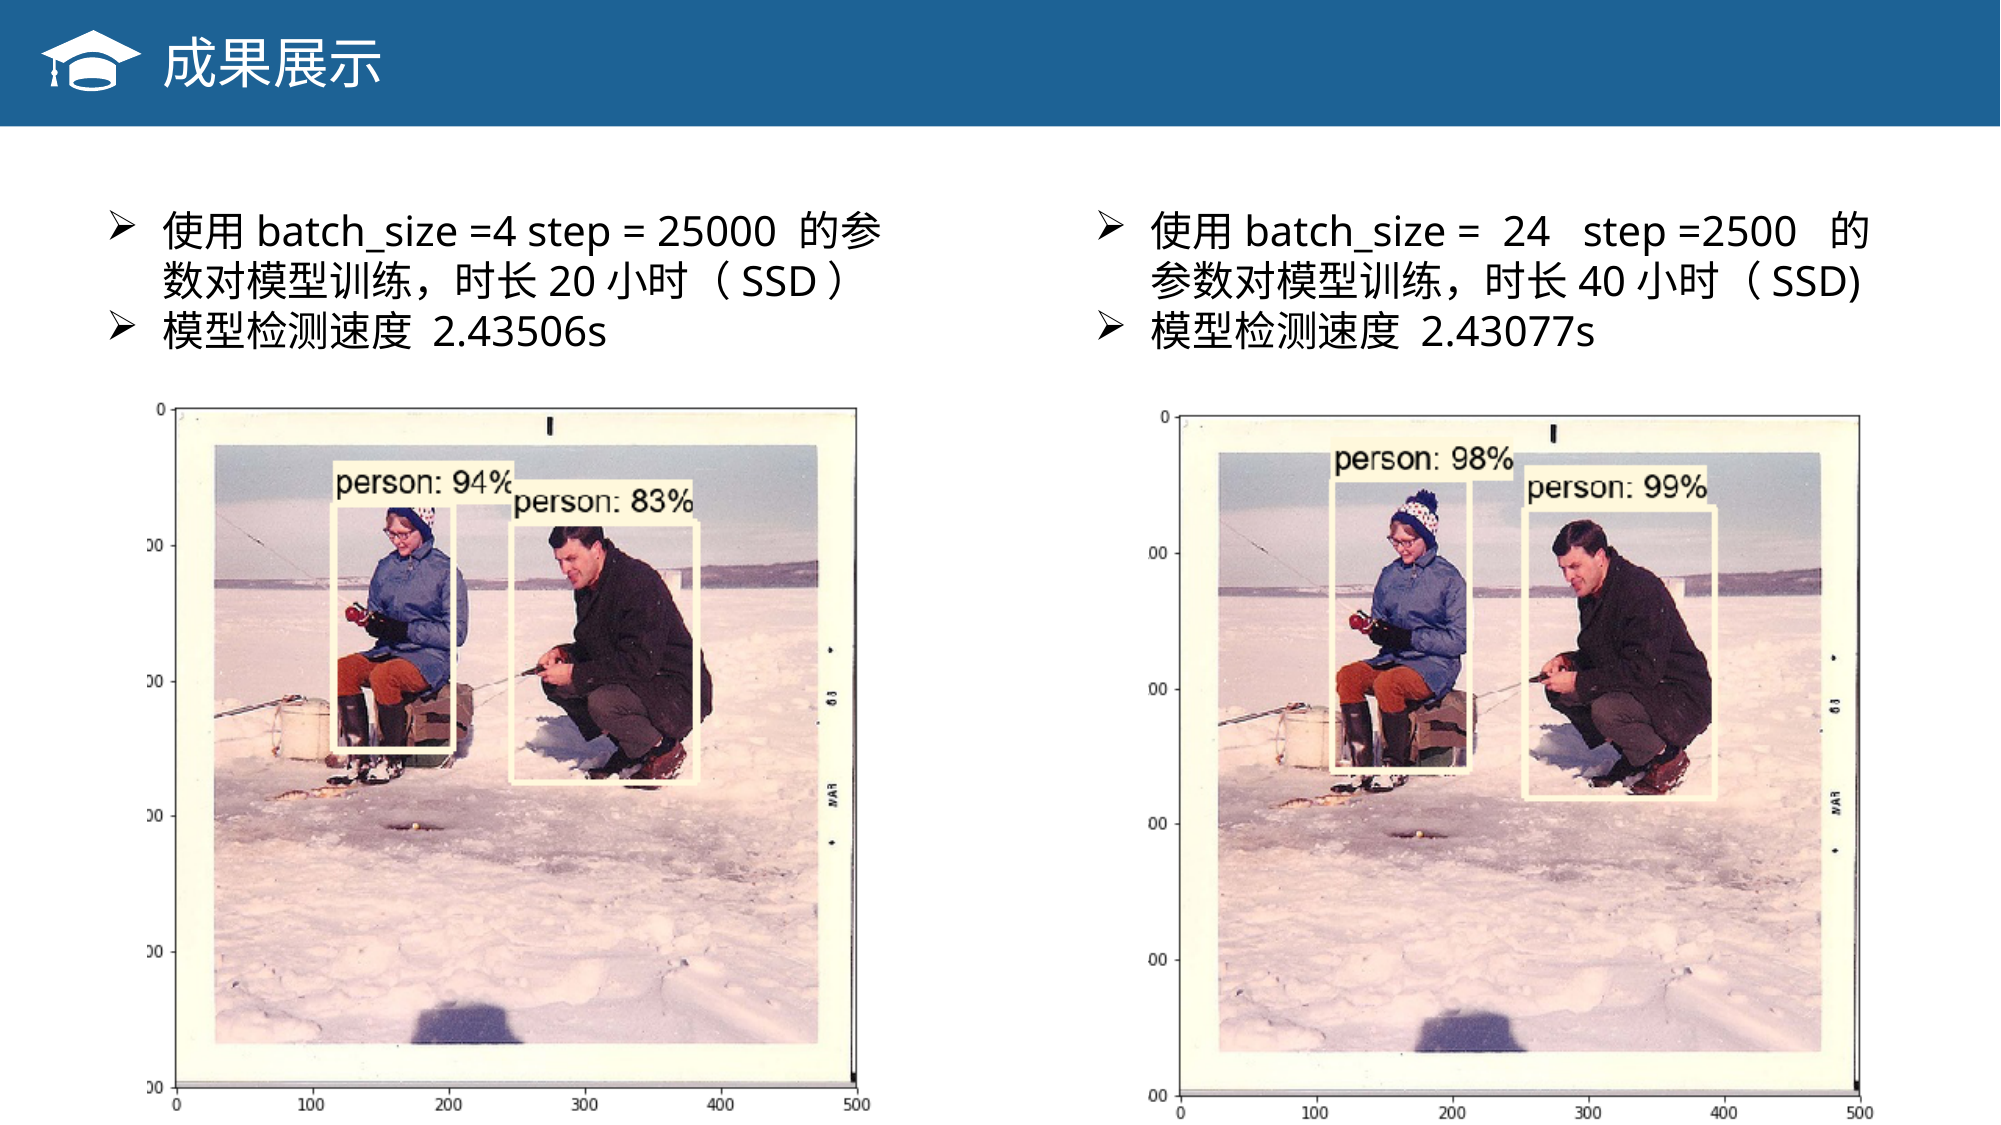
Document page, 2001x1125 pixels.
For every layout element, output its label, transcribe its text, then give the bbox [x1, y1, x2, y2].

text_box 使用batch_size =4 step = 25000 的参数对模型训练，时长20小时（SSD） 模型检测速度 2.43506s [91, 197, 924, 363]
text_box [41, 30, 142, 87]
text_box [0, 0, 2000, 128]
picture [147, 375, 887, 1125]
text_box 成果展示 [147, 20, 928, 102]
text_box 使用batch_size = 24 step =2500 的参数对模型训练，时长40小时（SSD) 模型检测速度 2.43077s [1079, 197, 1910, 363]
text_box [69, 57, 116, 92]
picture [1147, 395, 1887, 1125]
